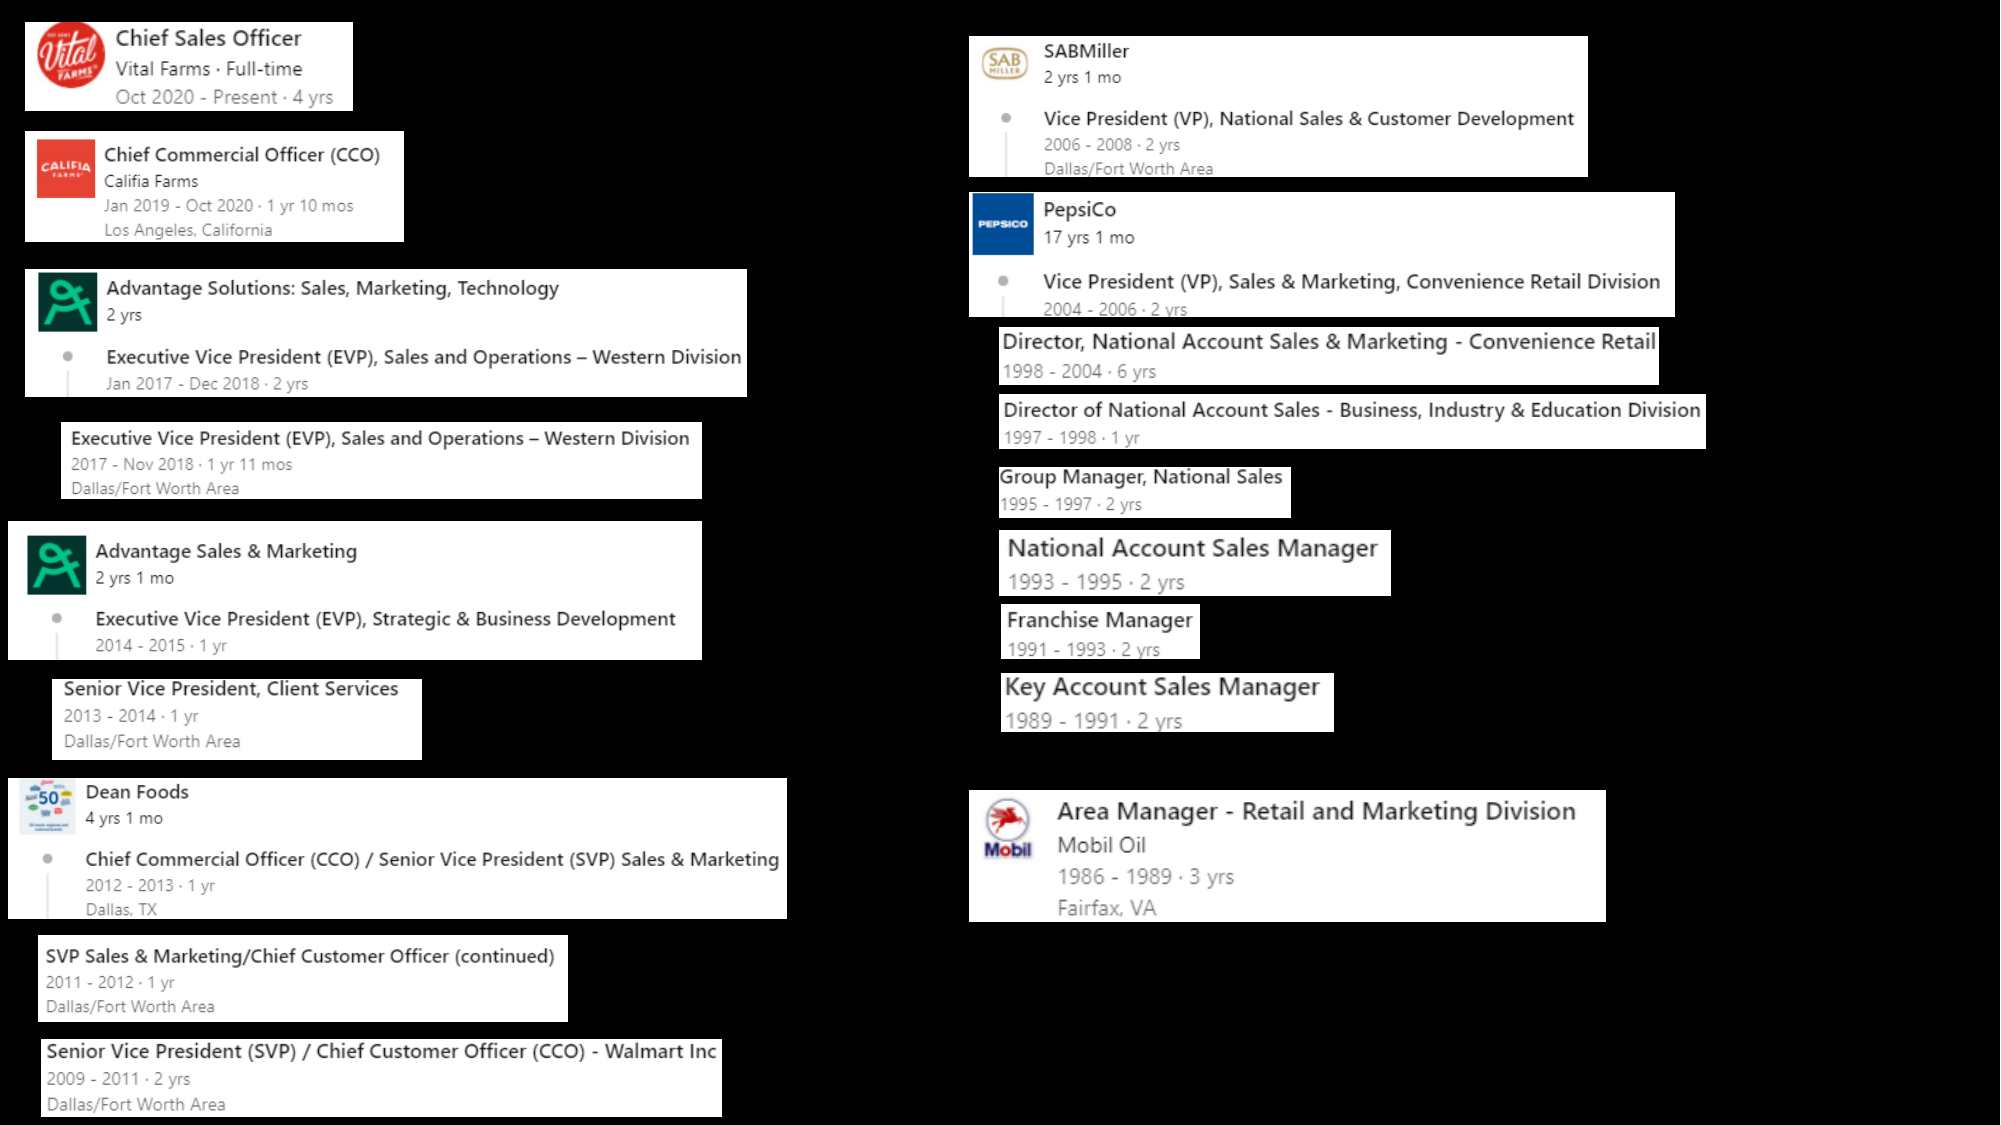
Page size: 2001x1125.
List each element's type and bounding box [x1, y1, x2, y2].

picture [8, 521, 703, 661]
picture [38, 934, 568, 1022]
picture [968, 789, 1606, 922]
picture [1001, 673, 1334, 733]
picture [25, 268, 748, 398]
picture [52, 679, 422, 760]
picture [999, 529, 1392, 597]
picture [968, 36, 1588, 178]
picture [968, 192, 1676, 317]
picture [999, 466, 1292, 519]
picture [61, 421, 702, 499]
picture [25, 131, 404, 243]
picture [41, 1038, 723, 1118]
picture [1001, 604, 1201, 660]
picture [999, 326, 1660, 385]
picture [25, 21, 353, 112]
picture [8, 777, 787, 920]
picture [999, 393, 1706, 450]
